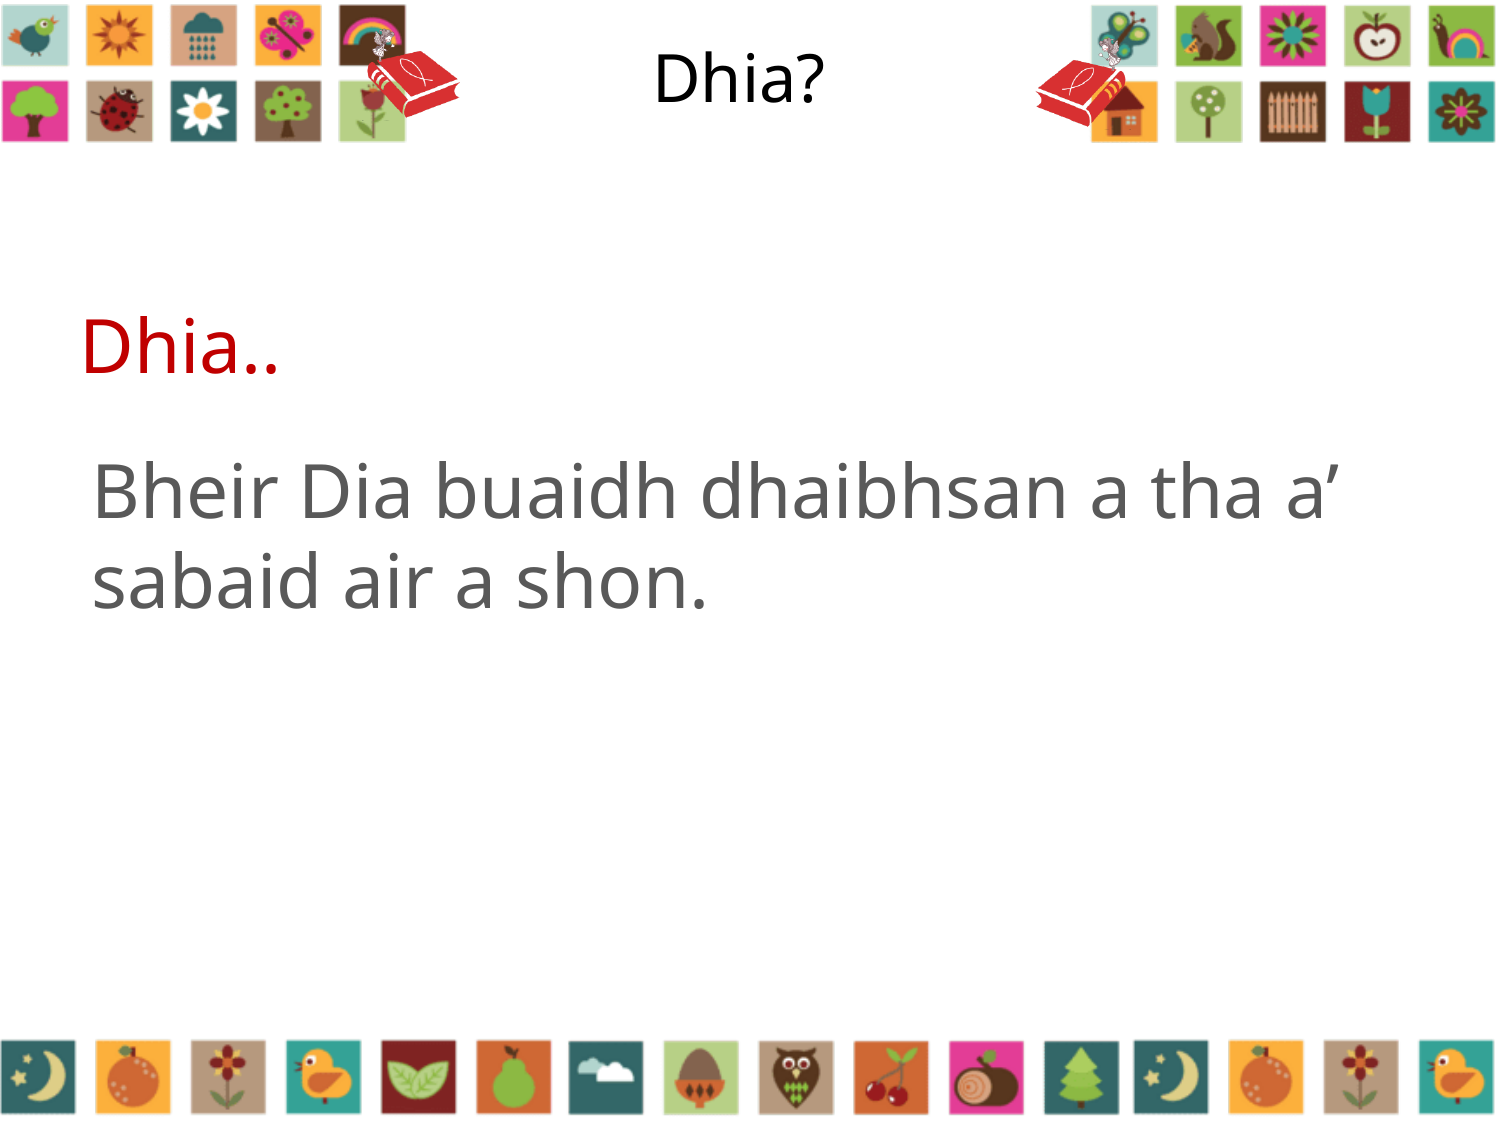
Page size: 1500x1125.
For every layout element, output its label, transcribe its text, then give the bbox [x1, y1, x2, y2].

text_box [0, 1028, 1500, 1118]
picture [0, 3, 492, 150]
text_box Bheir Dia buaidh dhaibhsan a tha a’ sabaid air a shon. [76, 436, 1424, 632]
text_box Dhia.. [64, 290, 1412, 396]
picture [1003, 3, 1500, 150]
text_box Dhia? [496, 28, 998, 124]
